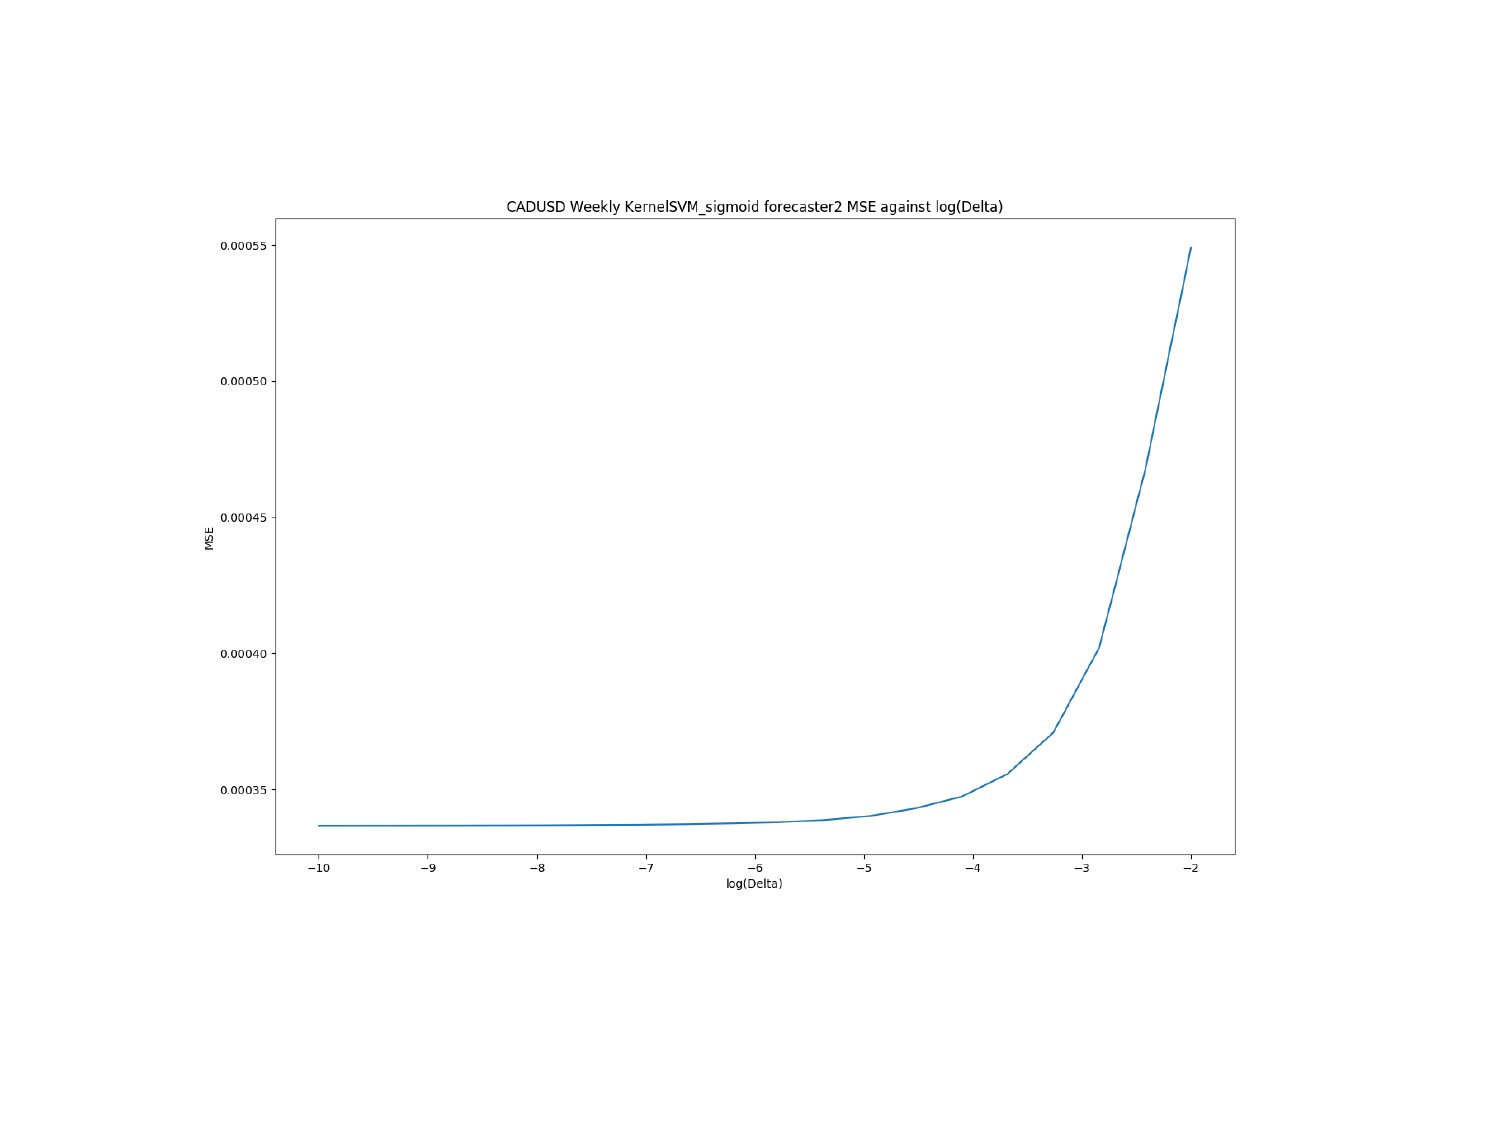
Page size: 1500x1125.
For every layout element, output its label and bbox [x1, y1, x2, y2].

picture [119, 119, 1358, 946]
